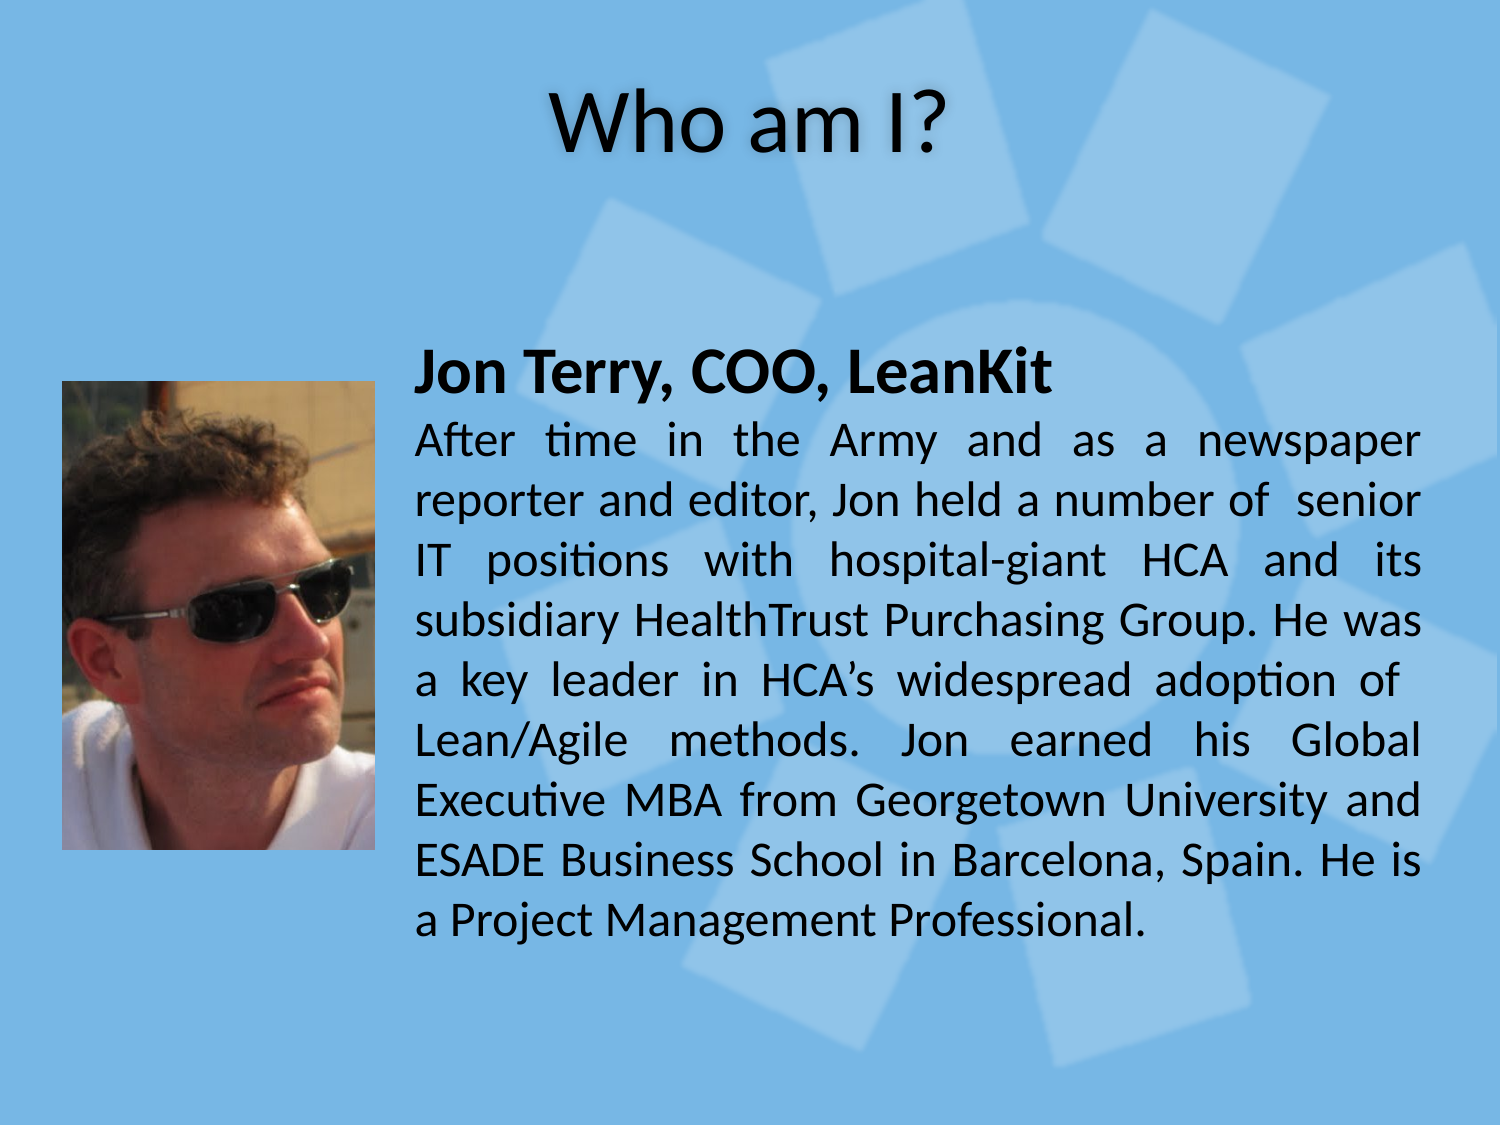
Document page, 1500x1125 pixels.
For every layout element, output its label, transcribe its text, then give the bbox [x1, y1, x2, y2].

title Who am I? [0, 0, 1500, 233]
text_box Jon Terry, COO, LeanKit After time in the Army and as a newspaper reporter and editor, Jon held a number of senior IT positions with hospital-giant HCA and its subsidiary HealthTrust Purchasing Group. He was a key leader in HCA’s widespread adoption of Lean/Agile methods. Jon earned his Global Executive MBA from Georgetown University and ESADE Business School in Barcelona, Spain. He is a Project Management Professional. [399, 319, 1438, 954]
picture [62, 380, 376, 851]
